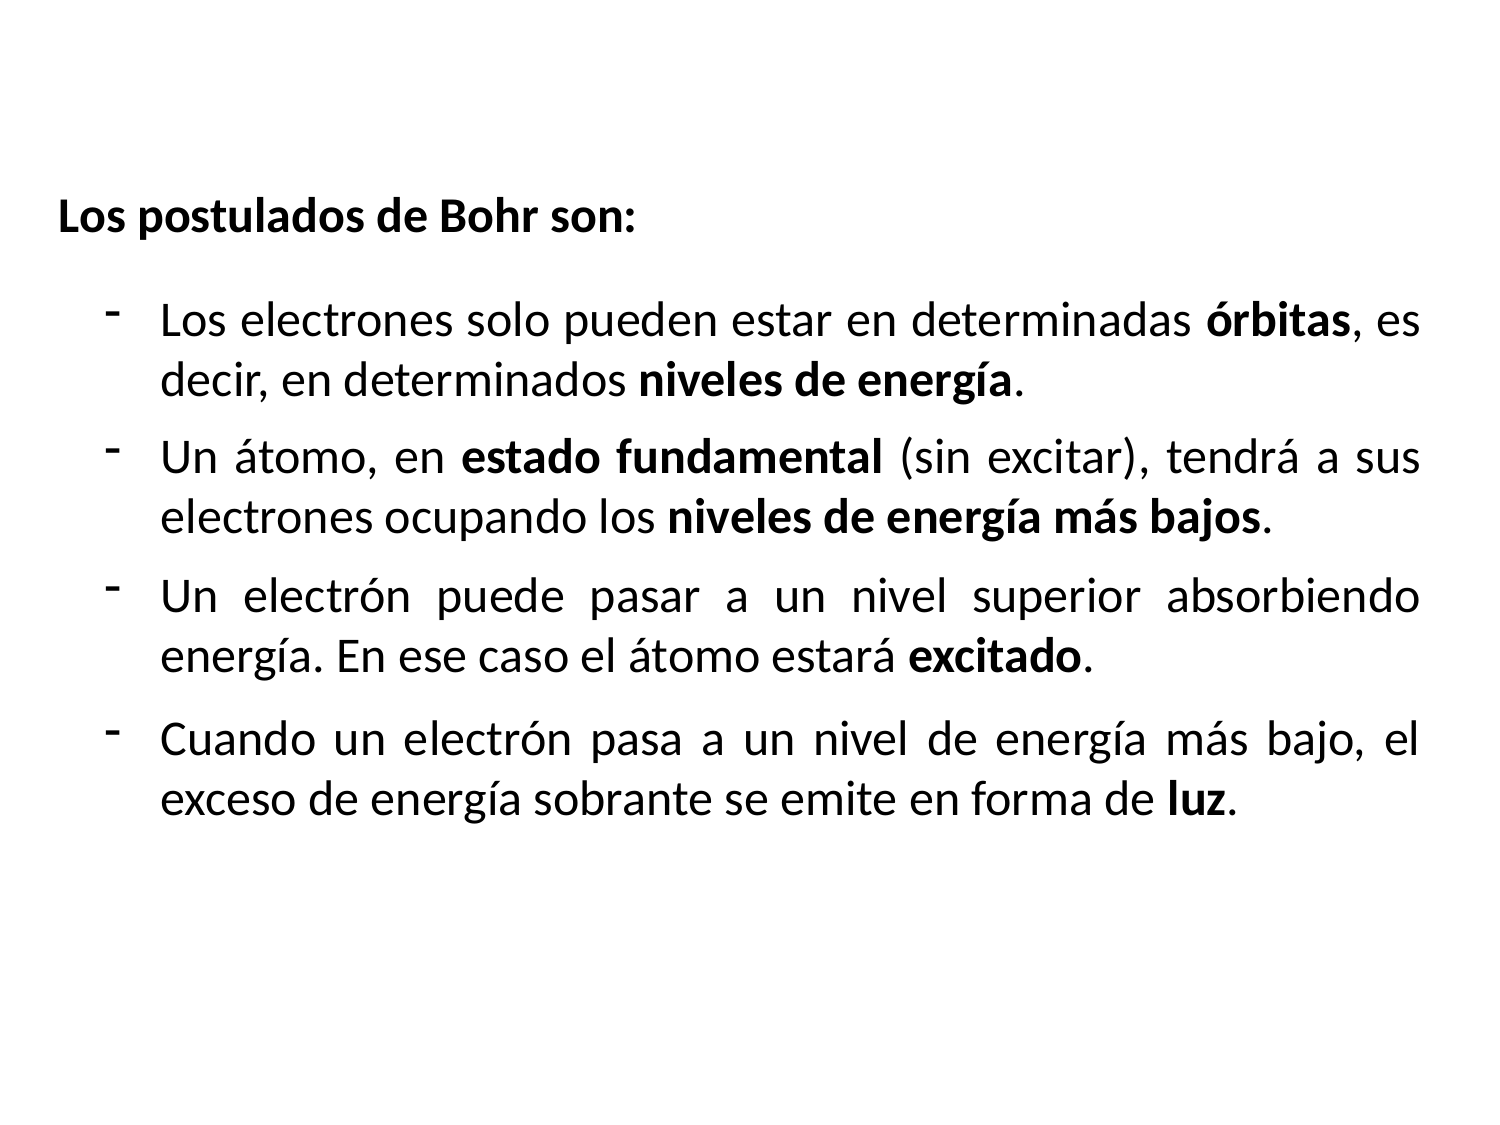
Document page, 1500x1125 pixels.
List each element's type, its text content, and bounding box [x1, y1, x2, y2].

text_box Los electrones solo pueden estar en determinadas órbitas, es decir, en determinados niveles de energía. [89, 278, 1437, 414]
text_box Un átomo, en estado fundamental (sin excitar), tendrá a sus electrones ocupando los niveles de energía más bajos. [89, 416, 1437, 552]
text_box Un electrón puede pasar a un nivel superior absorbiendo energía. En ese caso el átomo estará excitado. [89, 554, 1437, 690]
text_box Cuando un electrón pasa a un nivel de energía más bajo, el exceso de energía sobrante se emite en forma de luz. [89, 697, 1437, 833]
text_box Los postulados de Bohr son: [44, 174, 1390, 250]
